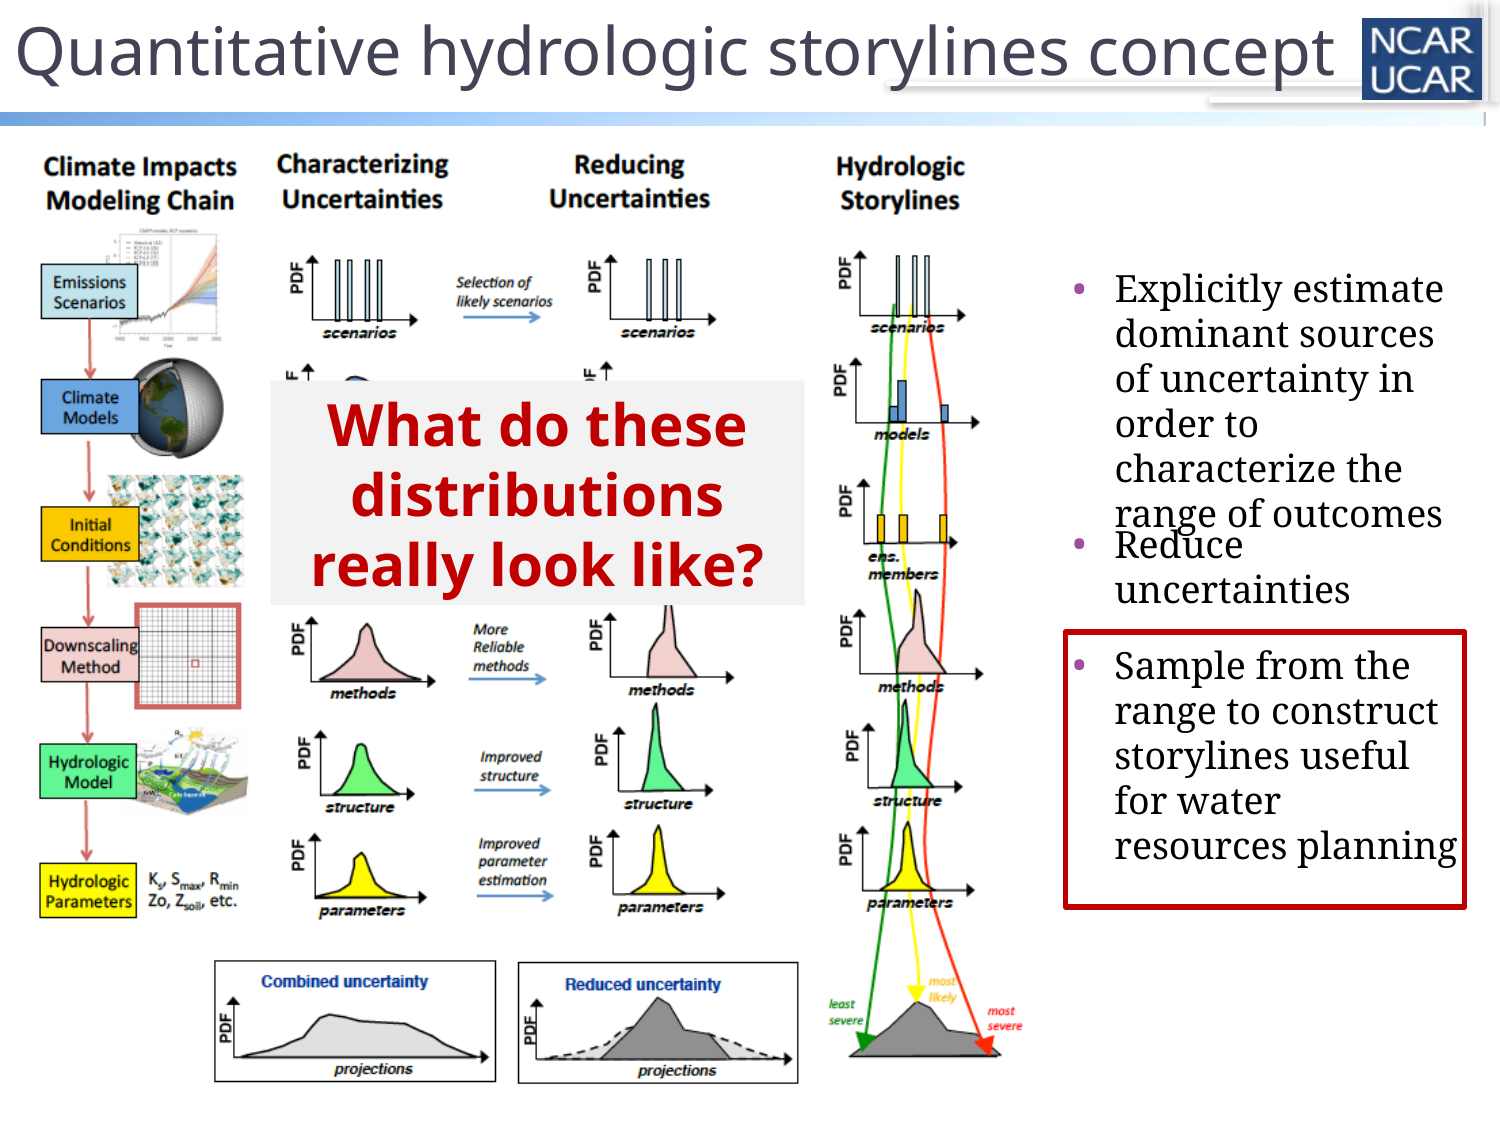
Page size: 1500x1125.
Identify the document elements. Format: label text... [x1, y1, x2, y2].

title Quantitative hydrologic storylines concept [0, 0, 1500, 150]
text_box [1064, 630, 1466, 909]
picture [7, 147, 454, 1101]
text_box Reduce uncertainties Sample from the range to construct storylines useful for water resources planning [1039, 513, 1478, 1125]
list Explicitly estimate dominant sources of uncertainty in order to characterize the range of outcomes [1051, 257, 1478, 513]
picture [807, 134, 1046, 1102]
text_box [454, 139, 801, 1103]
